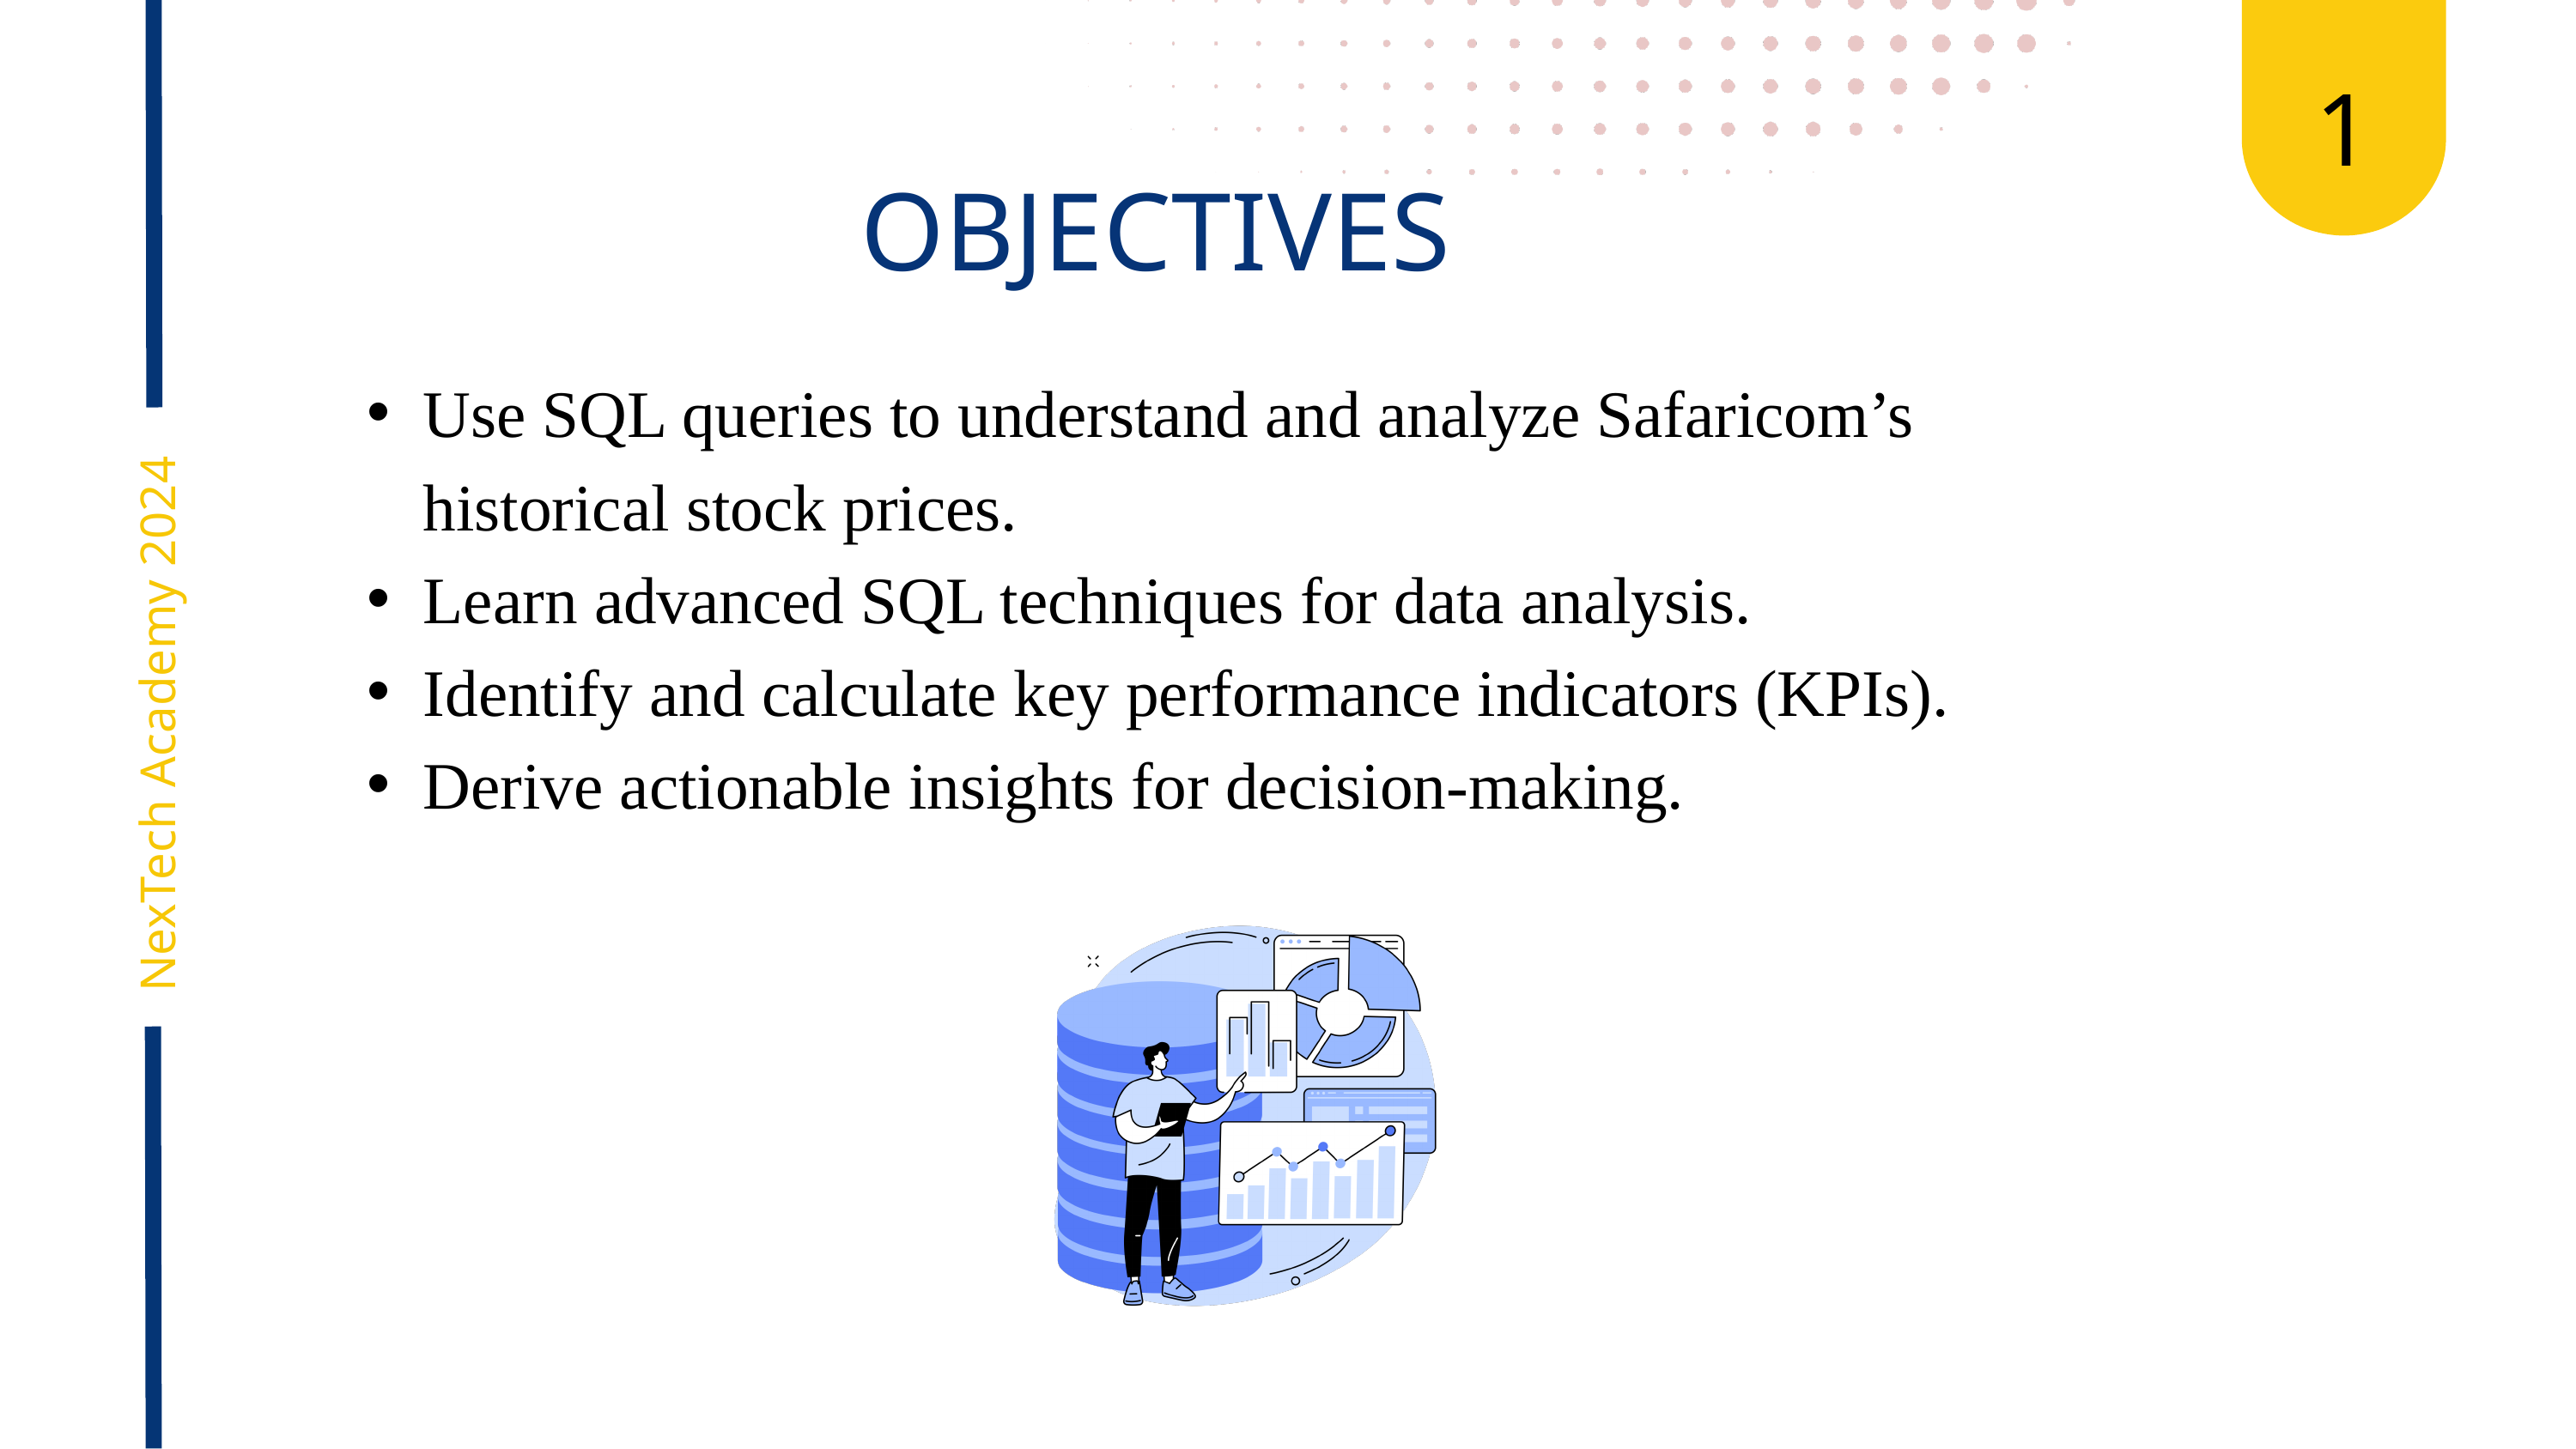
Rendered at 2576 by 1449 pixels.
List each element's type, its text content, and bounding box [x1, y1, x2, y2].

text_box [1045, 921, 1451, 1322]
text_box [2233, 0, 2455, 236]
text_box NexTech Academy 2024 [117, 239, 185, 1210]
text_box Use SQL queries to understand and analyze Safaricom’s historical stock prices. Learn advanced SQL techniques for data analysis. Identify and calculate key performance indicators (KPIs). Derive actionable insights for decision-making. [310, 358, 2147, 916]
text_box OBJECTIVES [607, 142, 1705, 293]
text_box [1045, 0, 2076, 175]
